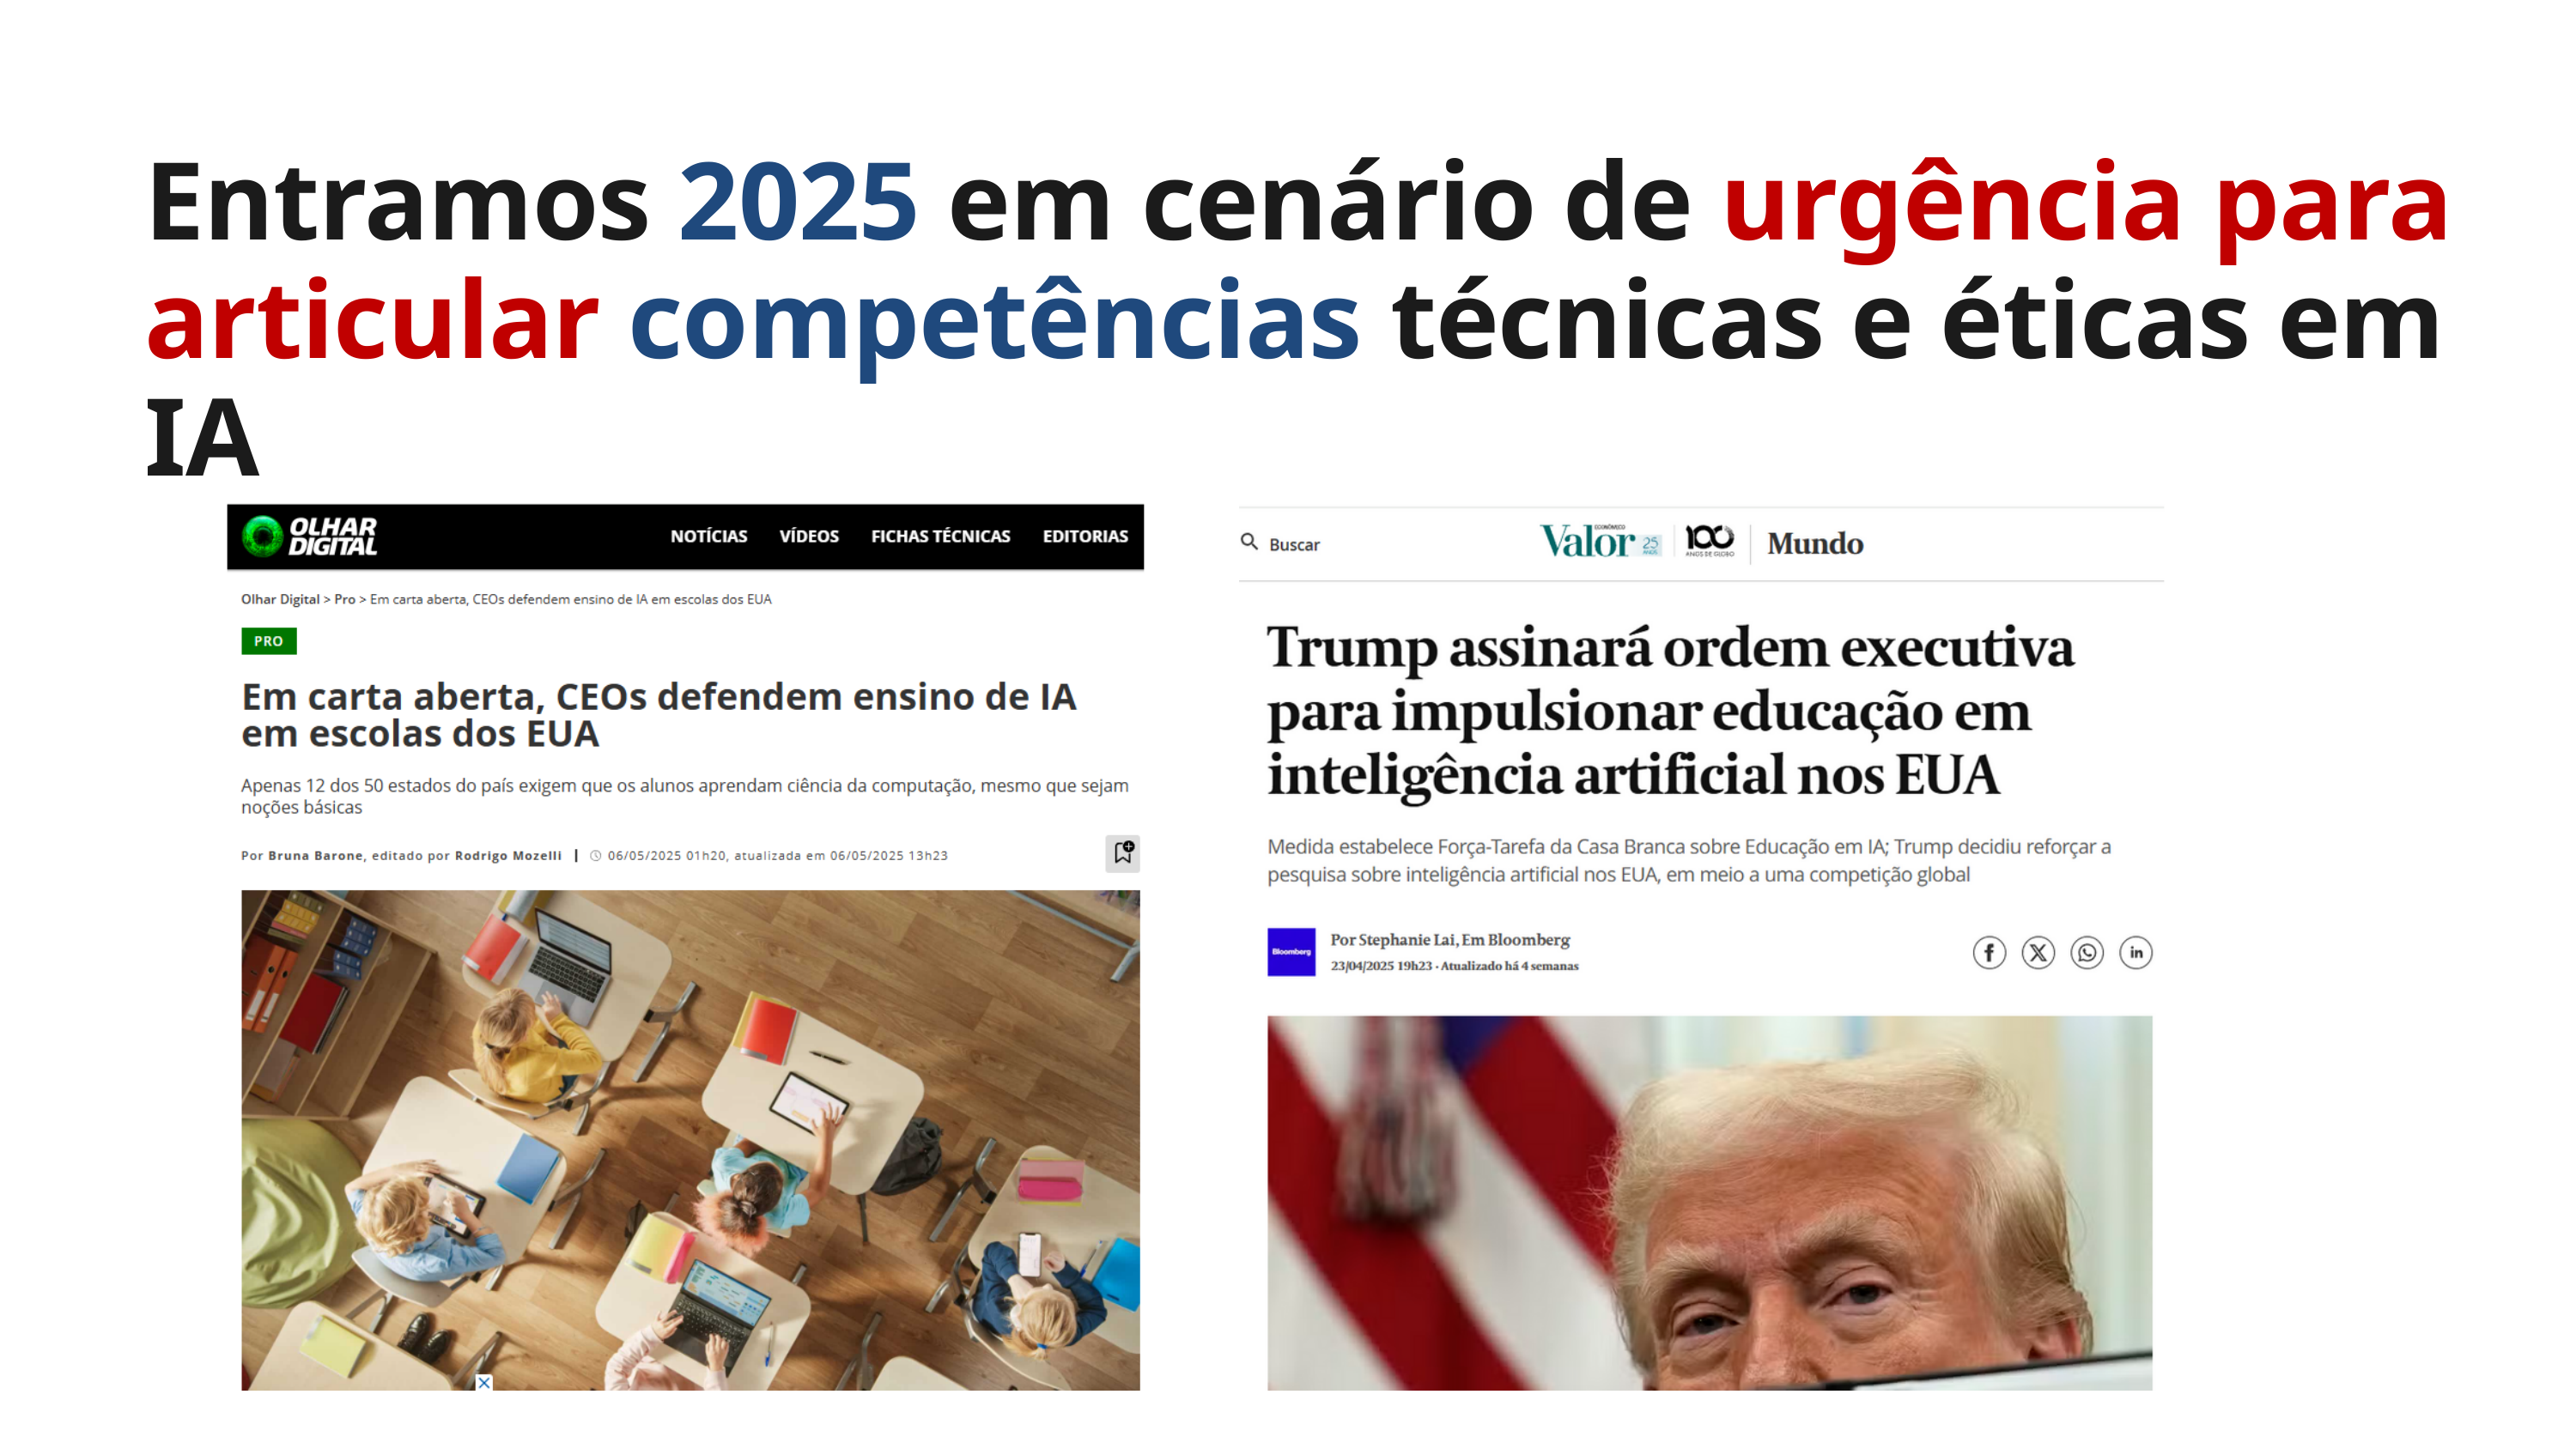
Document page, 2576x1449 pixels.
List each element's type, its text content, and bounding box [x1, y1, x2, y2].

text_box [1238, 503, 2165, 1391]
text_box Entramos 2025 em cenário de urgência para articular competências técnicas e éticas em IA [144, 143, 2501, 498]
text_box [227, 501, 1145, 1391]
